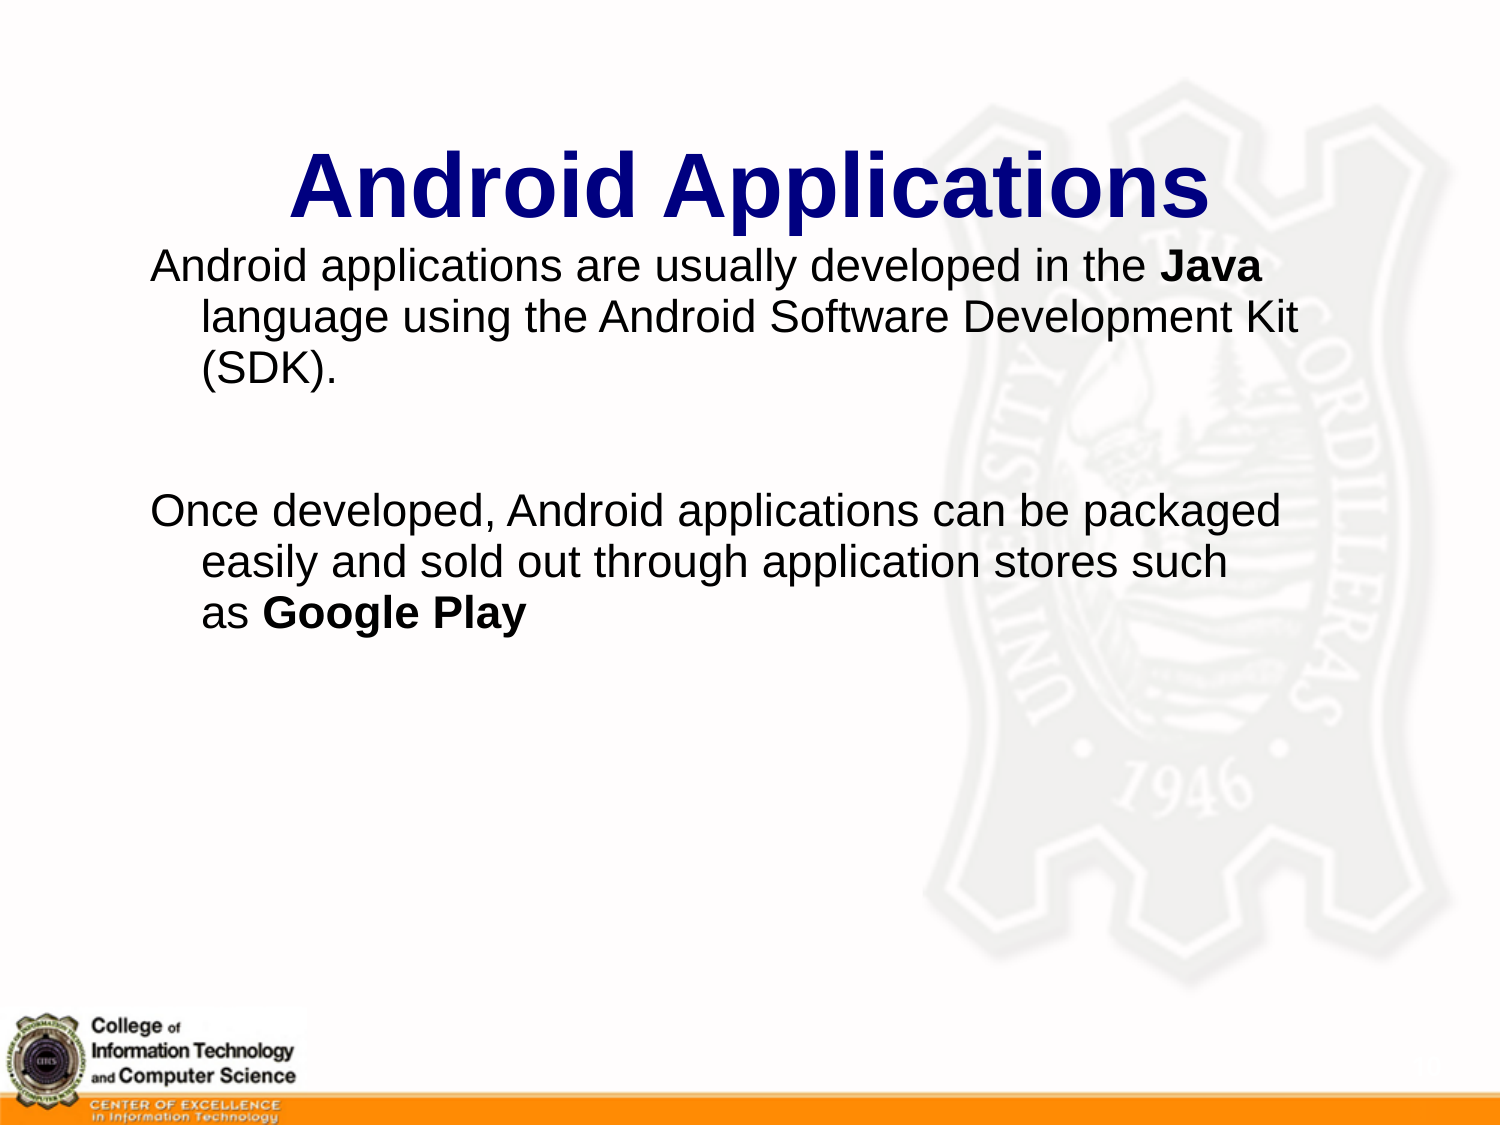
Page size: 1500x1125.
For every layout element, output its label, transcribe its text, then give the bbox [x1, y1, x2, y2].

list Android applications are usually developed in the Java language using the Android Software Development Kit (SDK). Once developed, Android applications can be packaged easily and sold out through application stores such as Google Play [150, 237, 1395, 988]
title Android Applications [110, 93, 1391, 281]
picture [0, 0, 1500, 1125]
